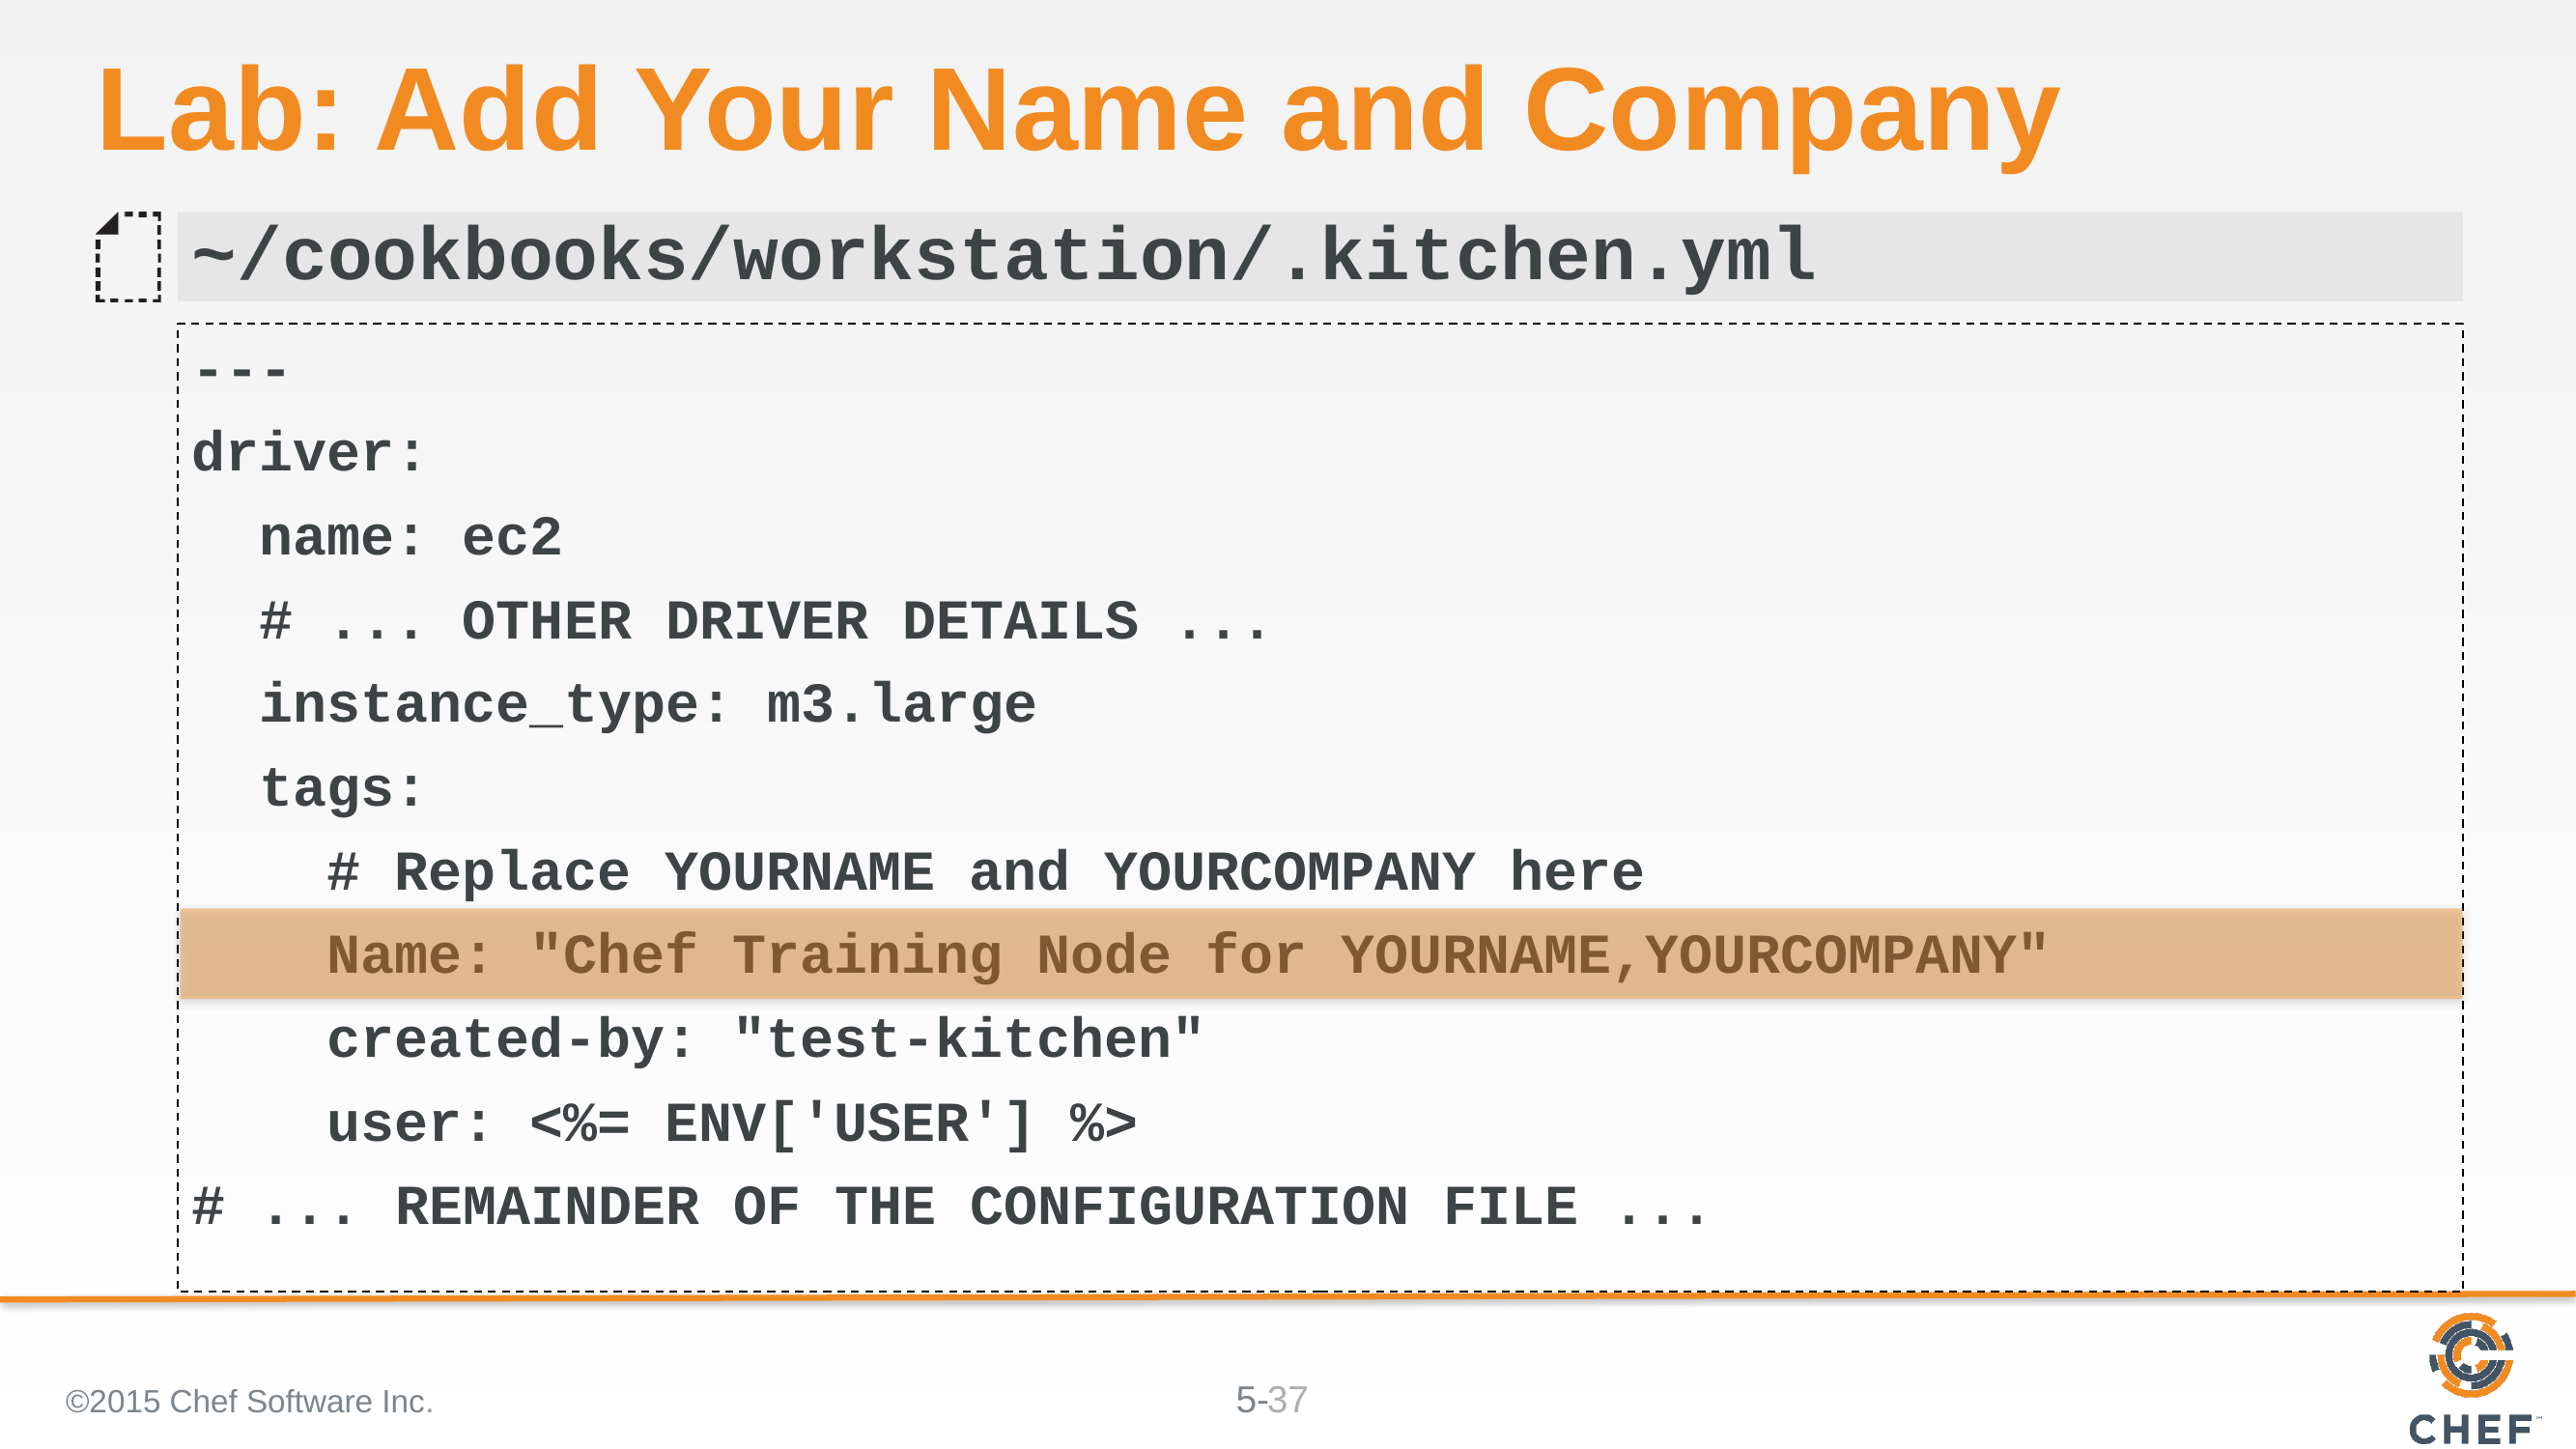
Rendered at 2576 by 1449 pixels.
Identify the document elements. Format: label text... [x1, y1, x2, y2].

list --- driver: name: ec2 # ... OTHER DRIVER DETAILS ... instance_type: m3.large tags: # Replace YOURNAME and YOURCOMPANY here Name: "Chef Training Node for YOURNAME,YOURCOMPANY" created-by: "test-kitchen" user: <%= ENV['USER'] %> # ... REMAINDER OF THE CONFIGURATION FILE ... [177, 1007, 2464, 1293]
list ~/cookbooks/workstation/.kitchen.yml [177, 212, 2463, 302]
list --- driver: name: ec2 # ... OTHER DRIVER DETAILS ... instance_type: m3.large tags: # Replace YOURNAME and YOURCOMPANY here Name: "Chef Training Node for YOURNAME,YOURCOMPANY" created-by: "test-kitchen" user: <%= ENV['USER'] %> # ... REMAINDER OF THE CONFIGURATION FILE ... [177, 323, 2464, 912]
picture [2399, 1297, 2550, 1449]
slide_number 37 [998, 1359, 1578, 1437]
text_box [180, 908, 2463, 1000]
footer ©2015 Chef Software Inc. [51, 1359, 952, 1440]
title Lab: Add Your Name and Company [96, 48, 2463, 180]
